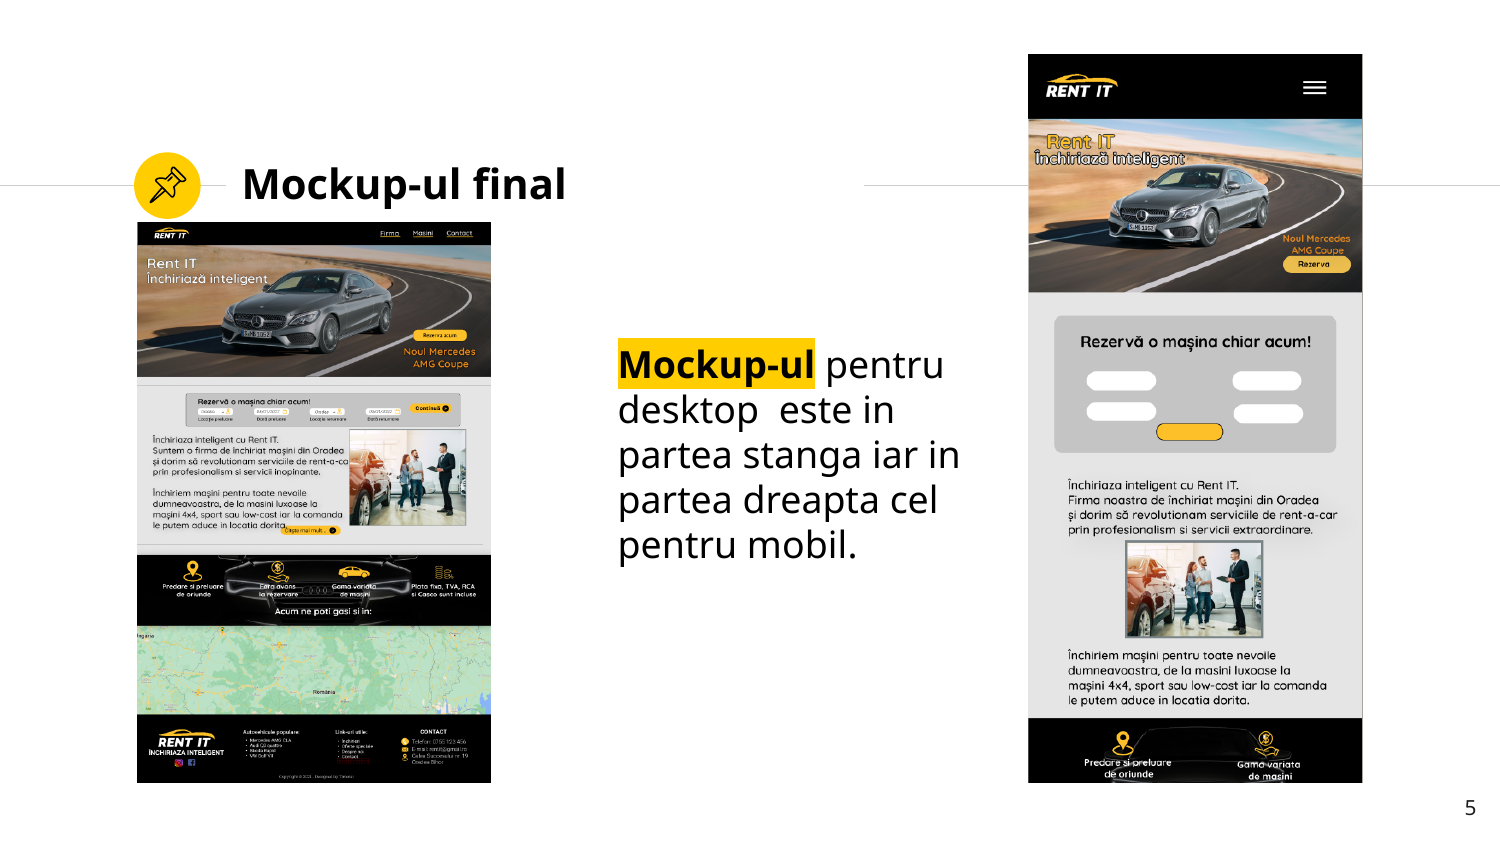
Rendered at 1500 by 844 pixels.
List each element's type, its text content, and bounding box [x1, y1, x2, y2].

slide_number 5 [1401, 779, 1492, 844]
picture [1028, 53, 1363, 784]
list Mockup-ul pentru desktop este in partea stanga iar in partea dreapta cel pentru mobil. [602, 325, 986, 637]
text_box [150, 166, 186, 203]
picture [137, 222, 491, 784]
title Mockup-ul final [226, 146, 863, 219]
